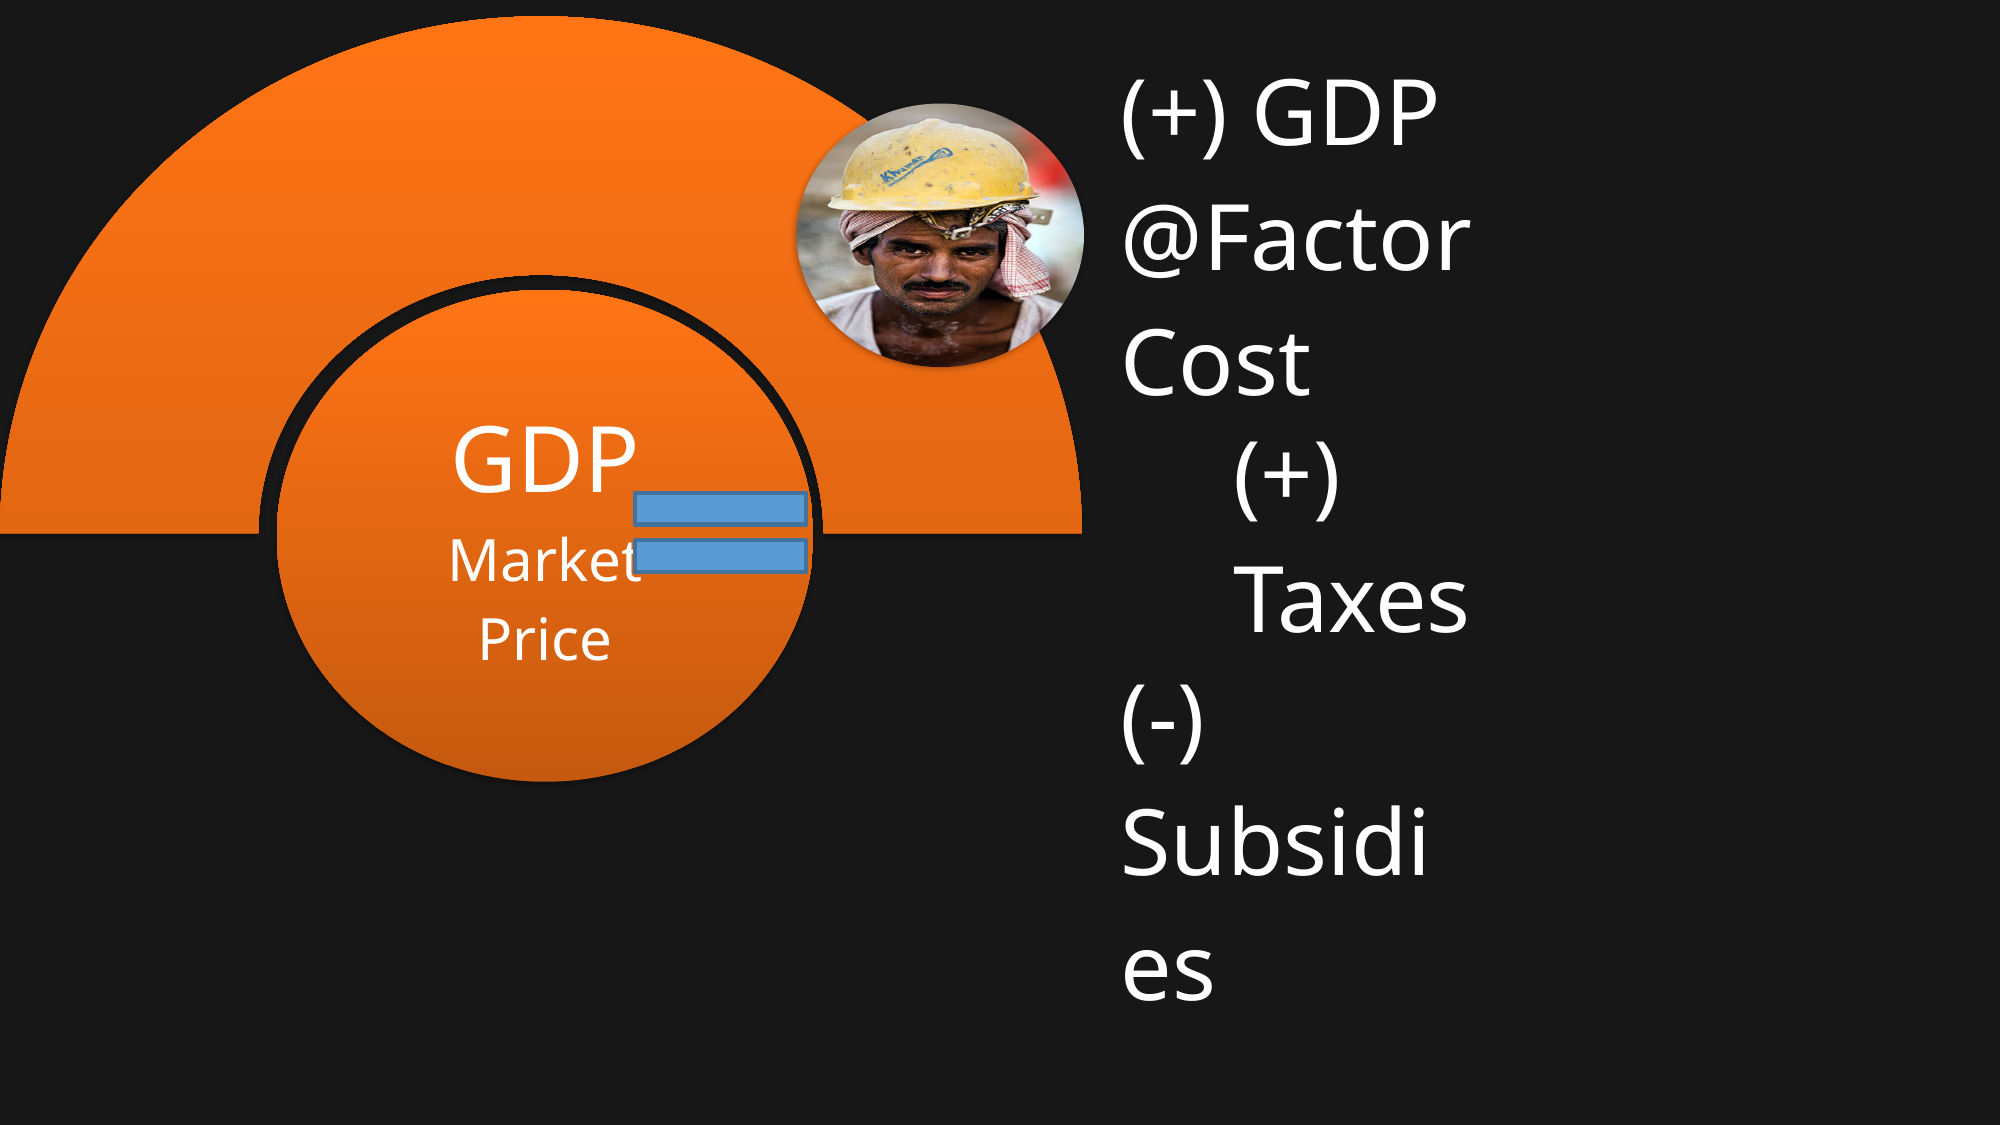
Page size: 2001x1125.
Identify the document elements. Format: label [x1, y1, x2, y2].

list [0, 16, 1604, 1051]
